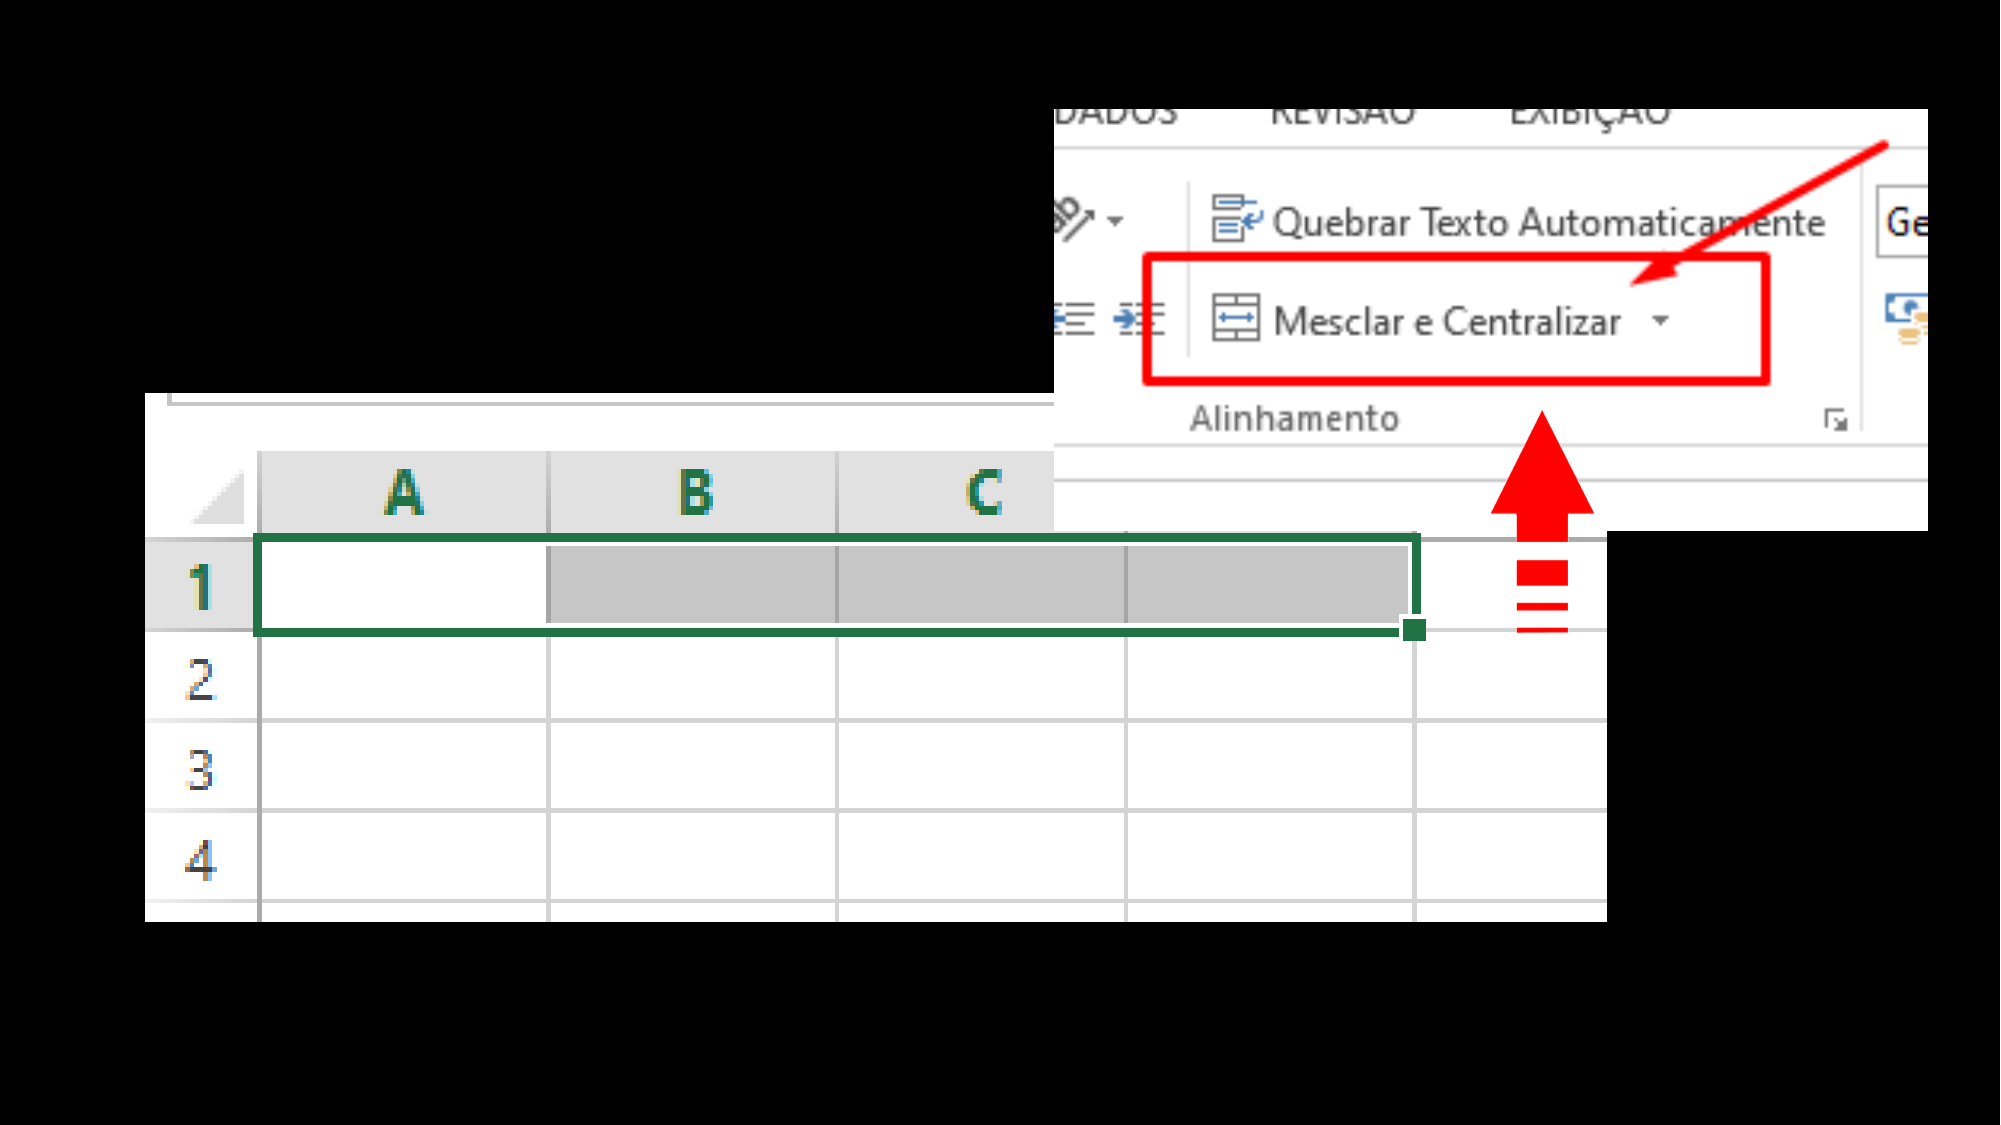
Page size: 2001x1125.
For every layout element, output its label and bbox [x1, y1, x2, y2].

picture [145, 109, 1928, 922]
